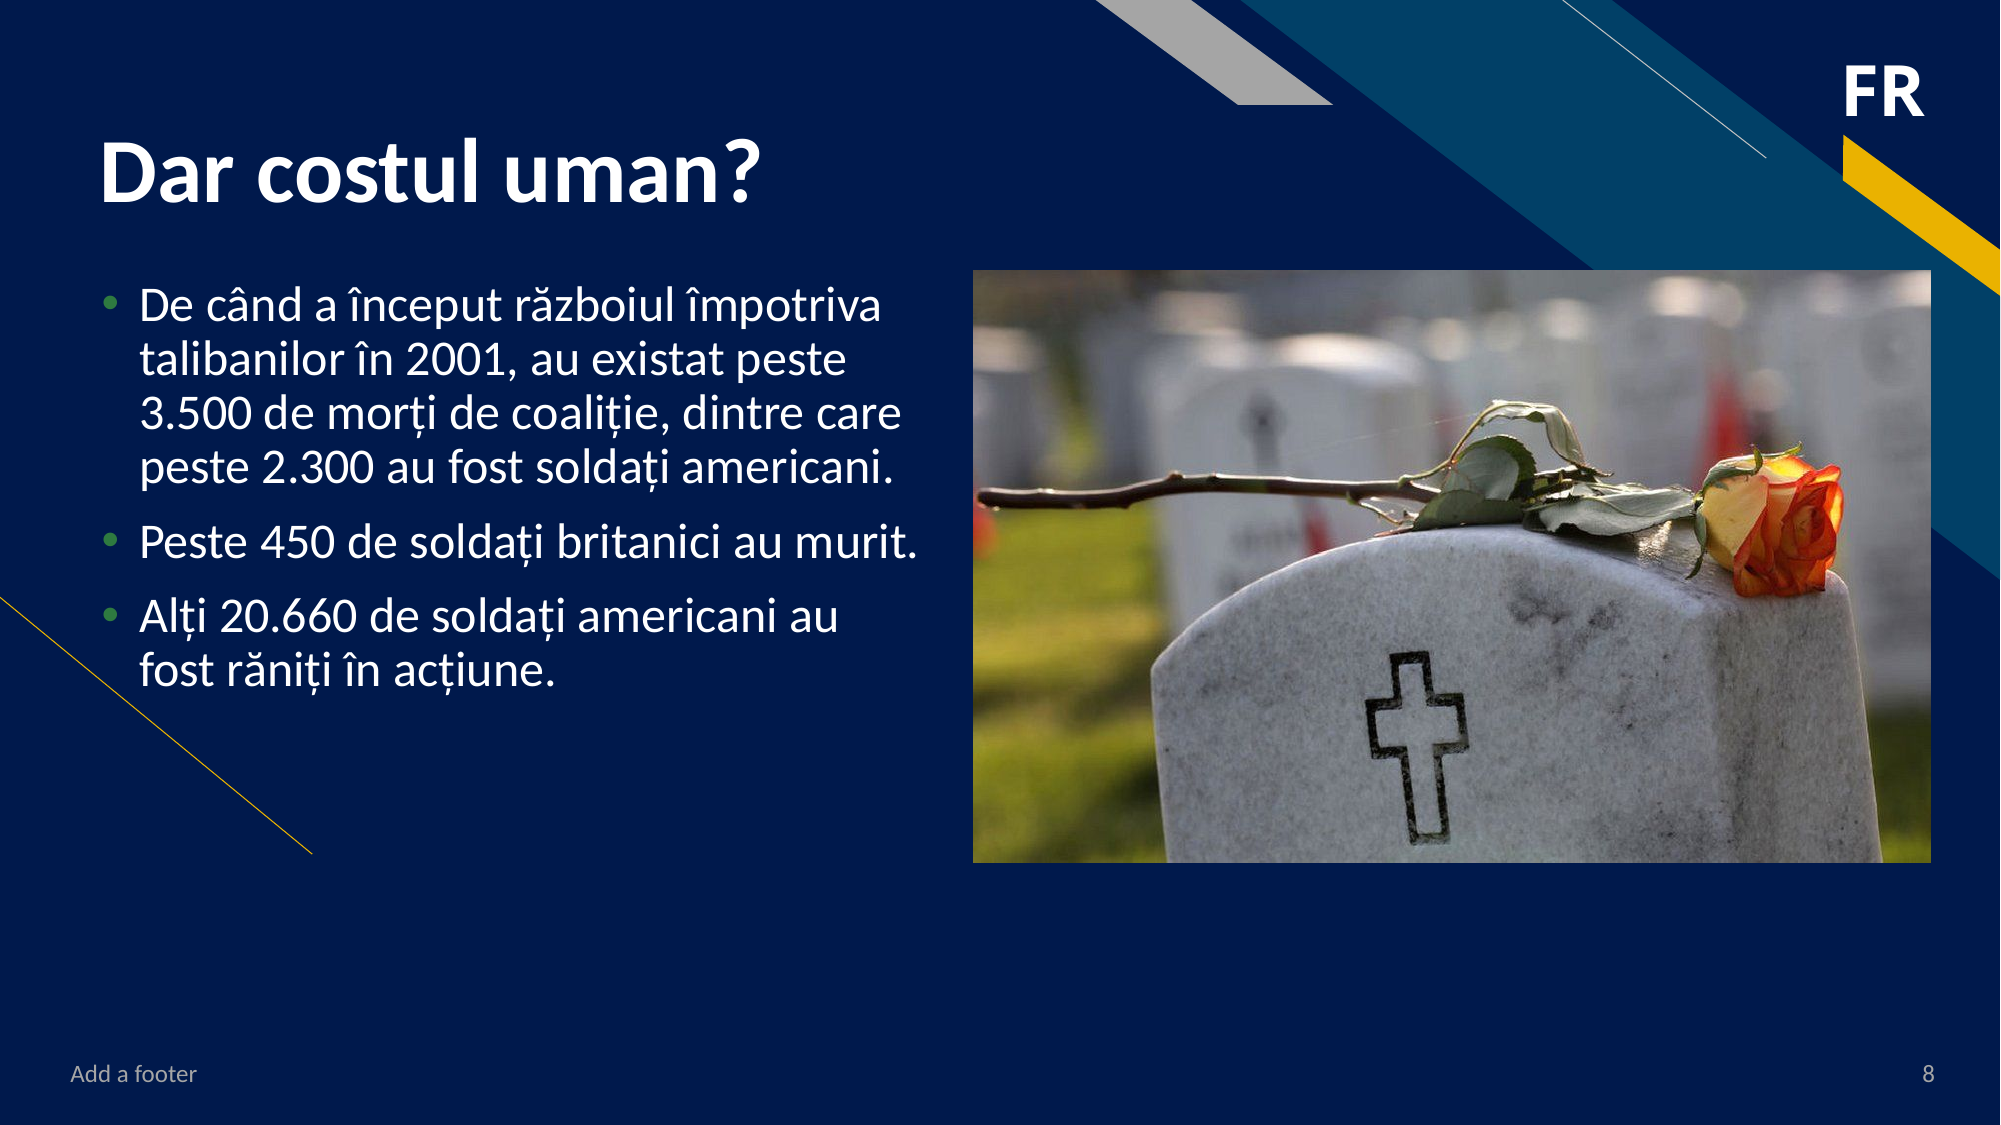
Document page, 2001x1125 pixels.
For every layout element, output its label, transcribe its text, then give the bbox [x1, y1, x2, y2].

list De când a început războiul împotriva talibanilor în 2001, au existat peste 3.500 de morți de coaliție, dintre care peste 2.300 au fost soldați americani. Peste 450 de soldați britanici au murit. Alți 20.660 de soldați americani au fost răniți în acțiune. [86, 270, 937, 1014]
slide_number 8 [1828, 1042, 1950, 1103]
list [972, 270, 1931, 863]
footer Add a footer [55, 1042, 731, 1103]
title Dar costul uman? [85, 34, 1453, 223]
